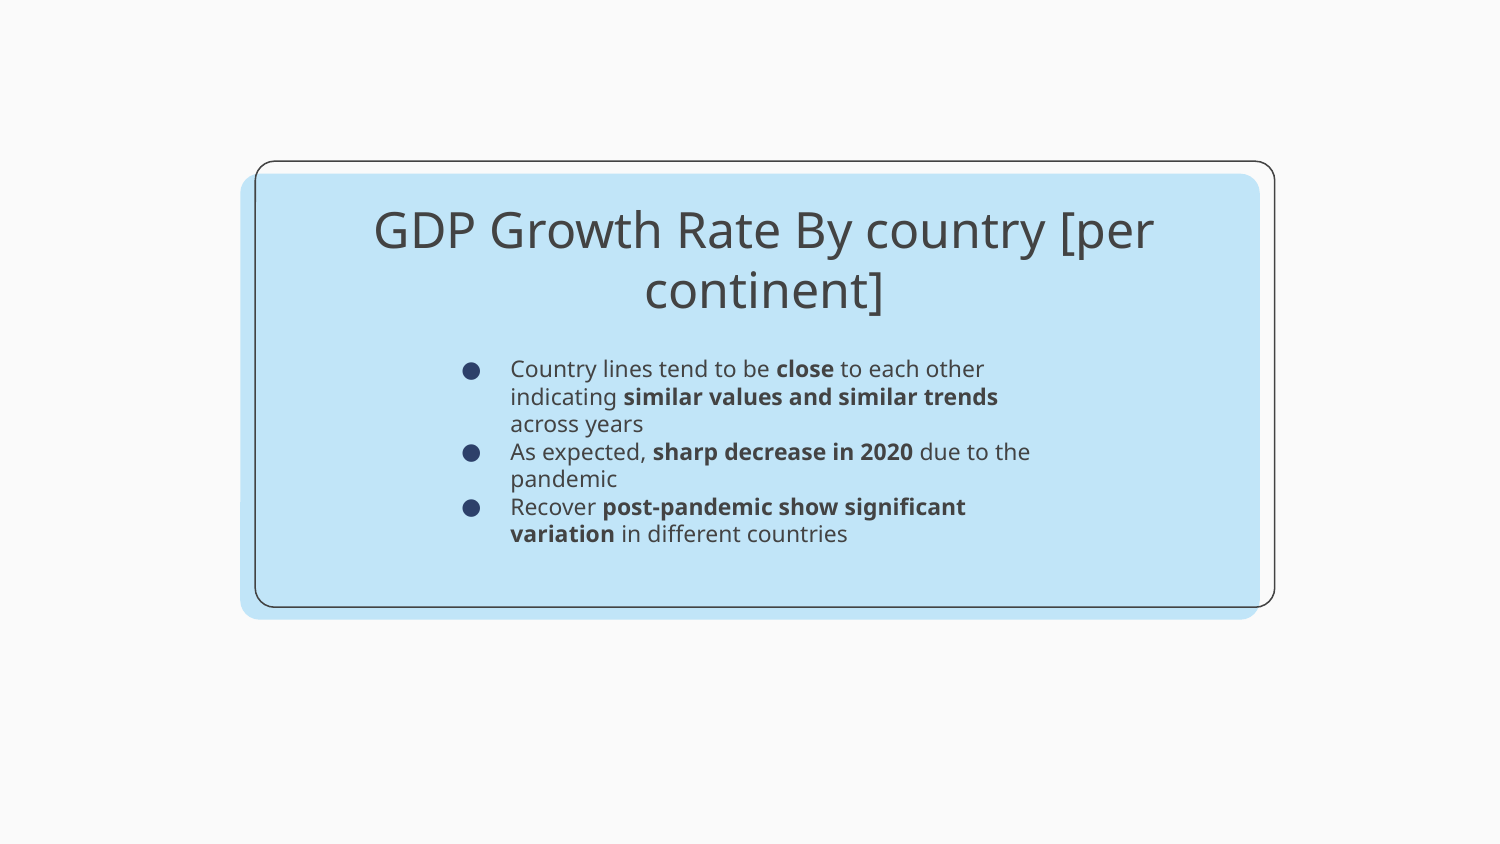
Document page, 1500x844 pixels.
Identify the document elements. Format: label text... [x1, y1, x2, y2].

subtitle Country lines tend to be close to each other indicating similar values and similar trends across years As expected, sharp decrease in 2020 due to the pandemic Recover post-pandemic show significant variation in different countries [420, 339, 1080, 555]
title GDP Growth Rate By country [per continent] [269, 270, 1261, 334]
